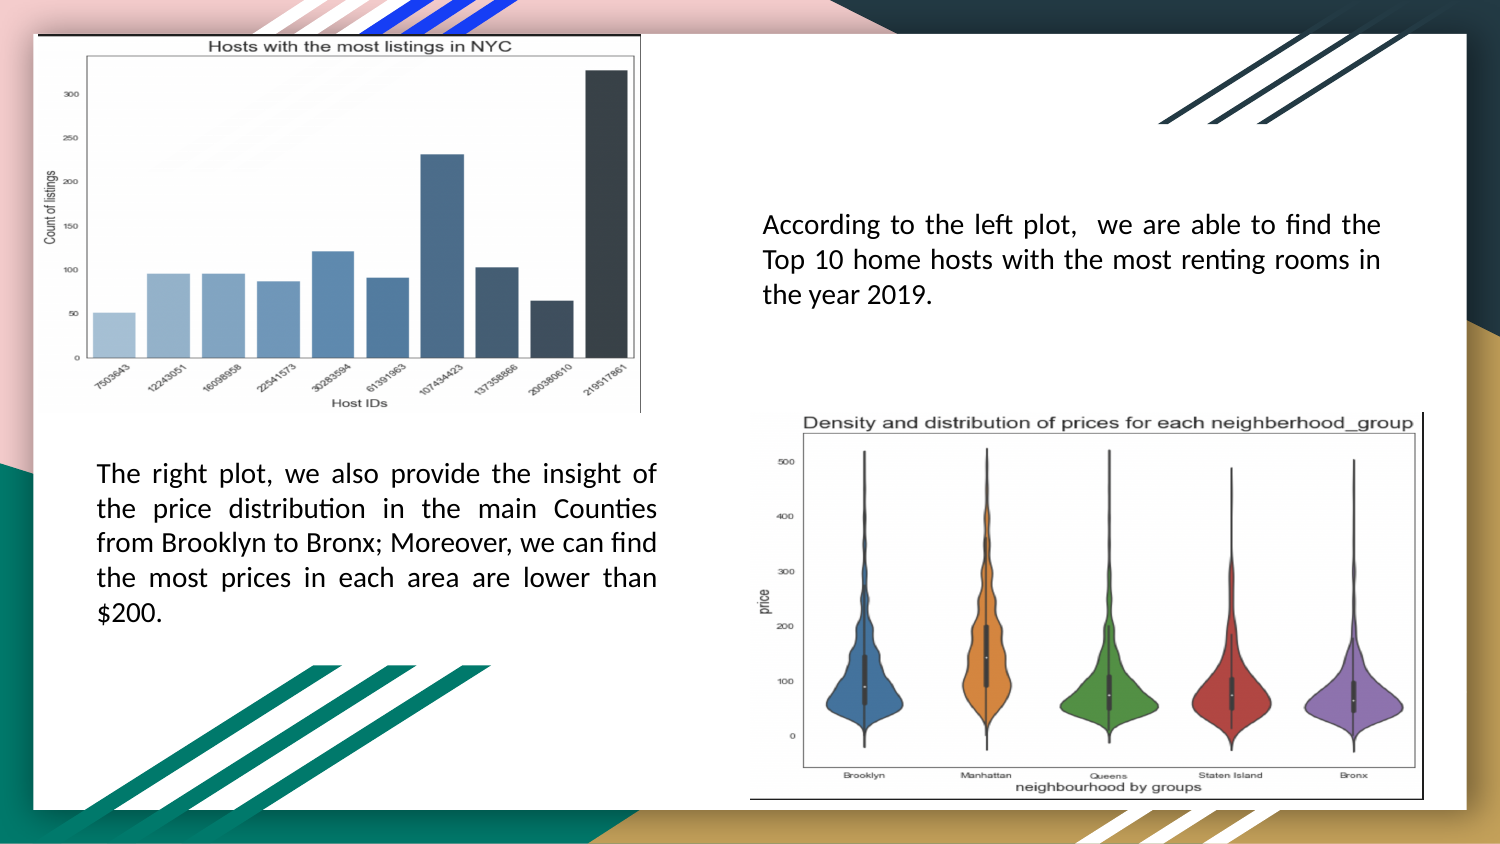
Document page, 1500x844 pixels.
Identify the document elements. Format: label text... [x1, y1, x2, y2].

picture [749, 412, 1424, 800]
text_box The right plot, we also provide the insight of the price distribution in the main Counties from Brooklyn to Bronx; Moreover, we can find the most prices in each area are lower than $200. [81, 438, 673, 644]
picture [38, 34, 641, 413]
text_box According to the left plot, we are able to find the Top 10 home hosts with the most renting rooms in the year 2019. [672, 190, 1397, 326]
